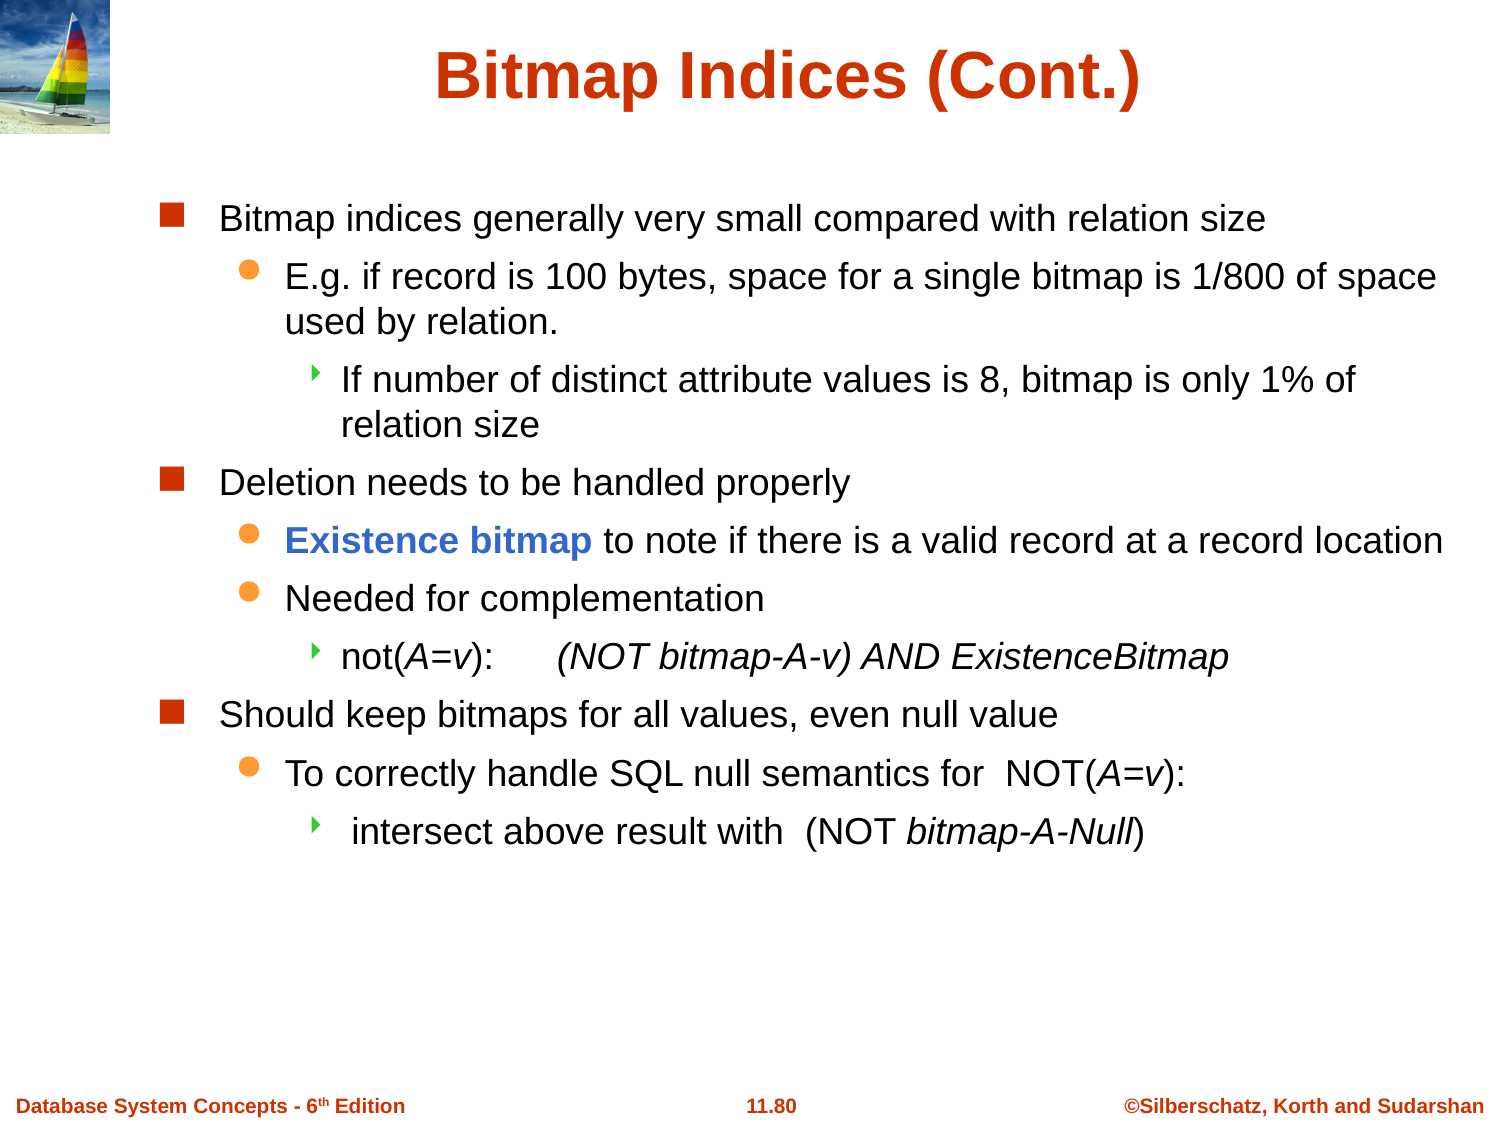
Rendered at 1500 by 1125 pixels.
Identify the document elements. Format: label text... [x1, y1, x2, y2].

picture [0, 0, 110, 134]
list Bitmap indices generally very small compared with relation size E.g. if record is 100 bytes, space for a single bitmap is 1/800 of space used by relation. If number of distinct attribute values is 8, bitmap is only 1% of relation size Deletion needs to be handled properly Existence bitmap to note if there is a valid record at a record location Needed for complementation not(A=v): (NOT bitmap-A-v) AND ExistenceBitmap Should keep bitmaps for all values, even null value To correctly handle SQL null semantics for NOT(A=v): intersect above result with (NOT bitmap-A-Null) [147, 186, 1481, 987]
title Bitmap Indices (Cont.) [125, 18, 1452, 120]
